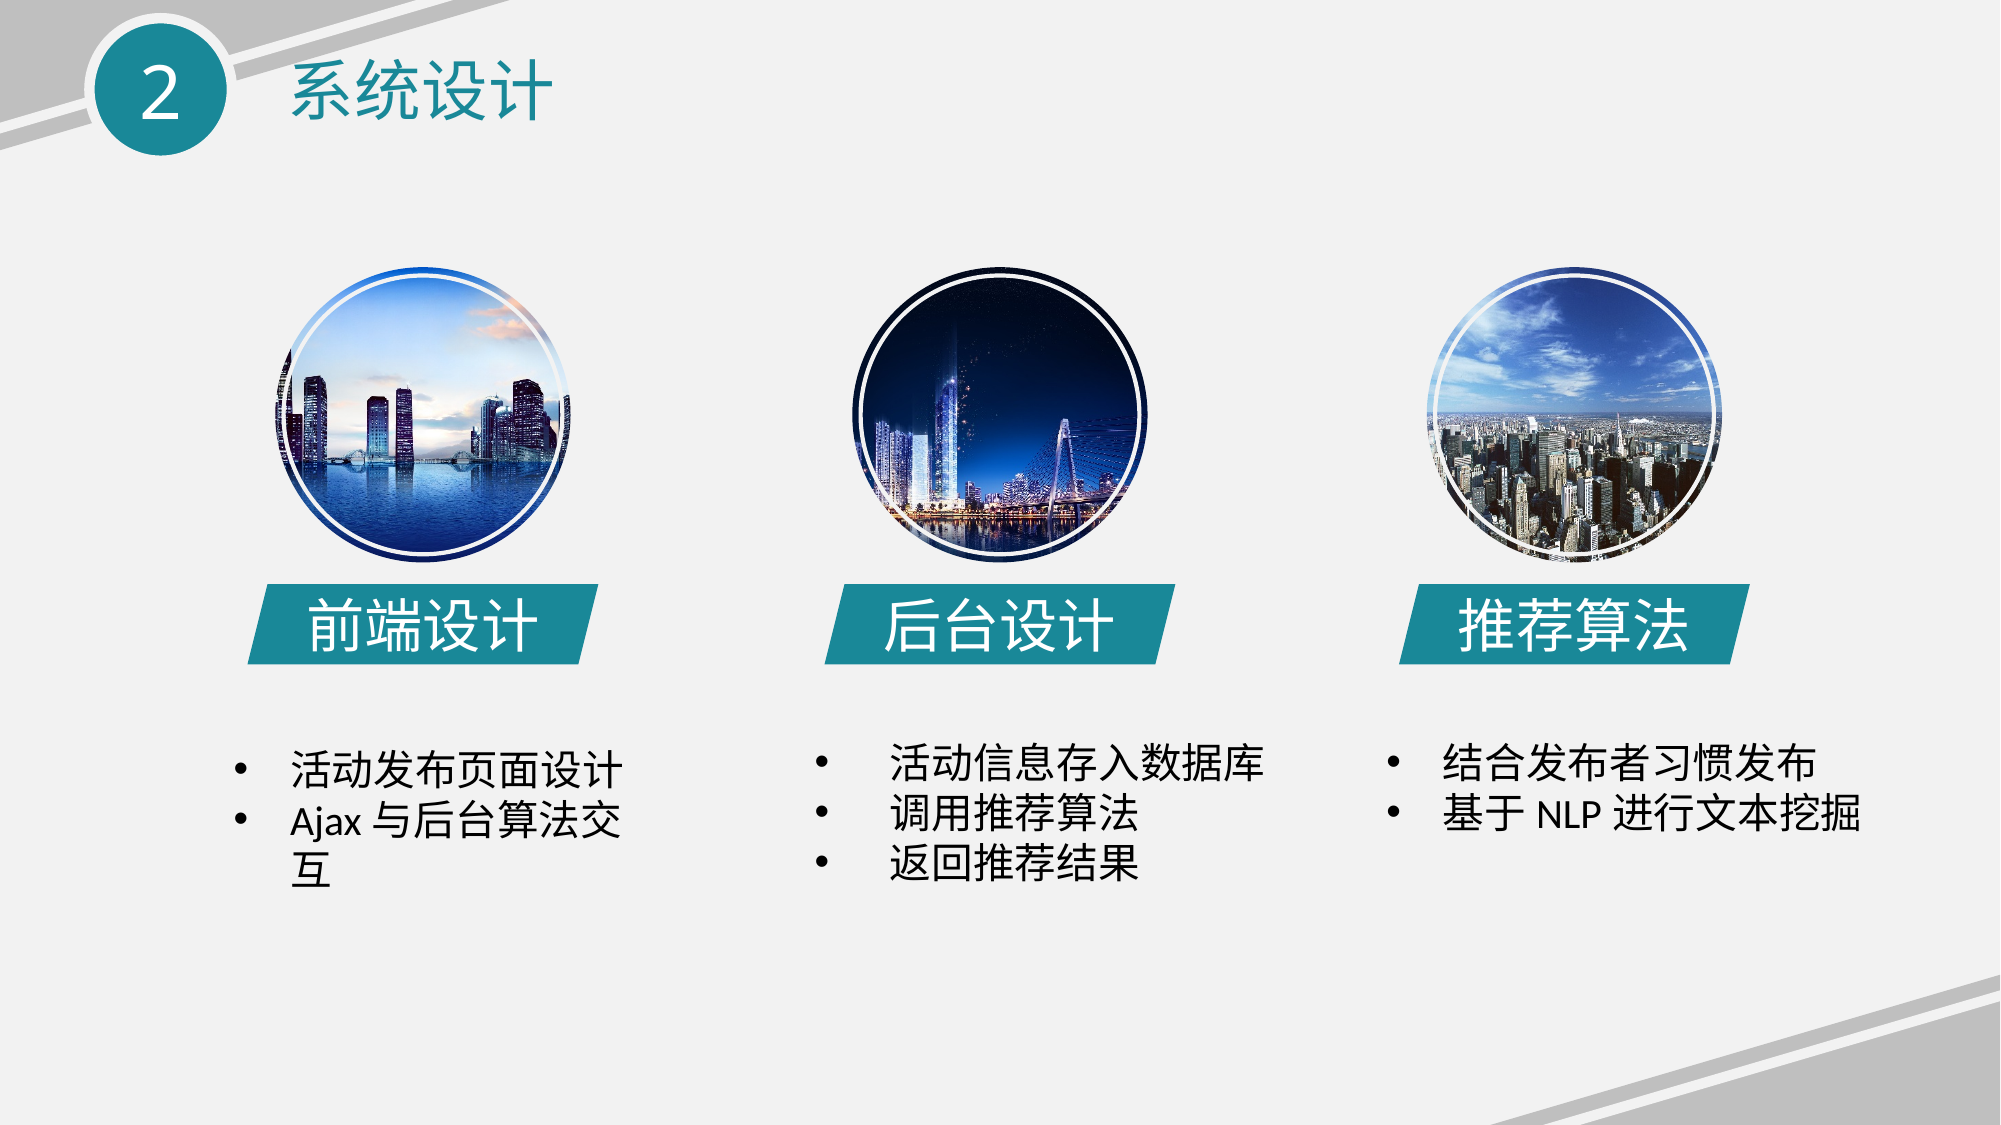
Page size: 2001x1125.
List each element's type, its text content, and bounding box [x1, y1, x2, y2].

text_box 后台设计 [823, 583, 1177, 666]
text_box 结合发布者习惯发布 基于NLP进行文本挖掘 [1371, 729, 1939, 844]
text_box 推荐算法 [1397, 583, 1752, 666]
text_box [852, 267, 1148, 563]
text_box 前端设计 [246, 583, 600, 666]
text_box 系统设计 [273, 41, 1127, 137]
text_box 活动发布页面设计 Ajax与后台算法交互 [219, 686, 669, 902]
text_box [1426, 267, 1723, 563]
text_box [275, 267, 571, 563]
text_box 活动信息存入数据库 调用推荐算法 返回推荐结果 [799, 729, 1293, 939]
